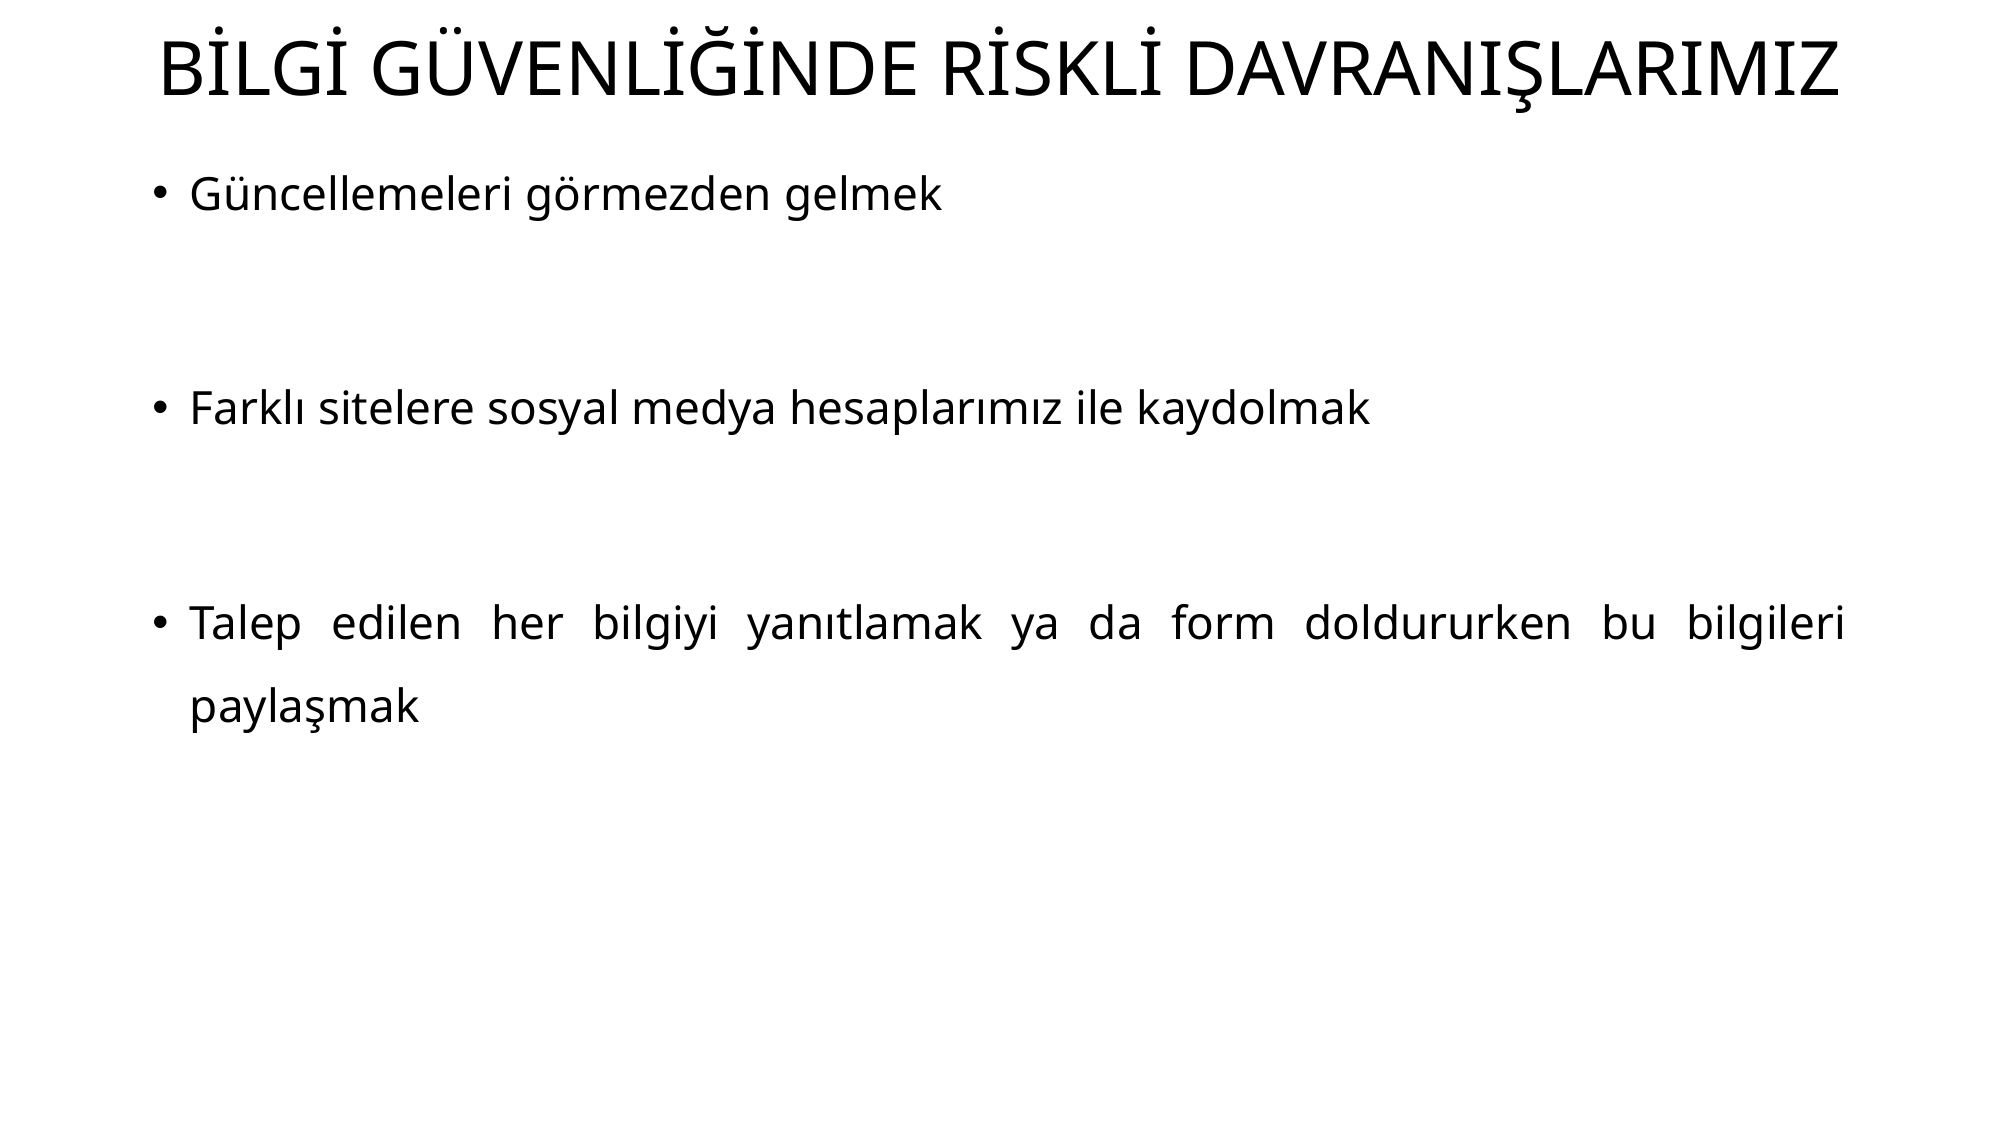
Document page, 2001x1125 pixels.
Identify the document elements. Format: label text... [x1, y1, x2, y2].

title BİLGİ GÜVENLİĞİNDE RİSKLİ DAVRANIŞLARIMIZ [137, 18, 1863, 112]
list Güncellemeleri görmezden gelmek Farklı sitelere sosyal medya hesaplarımız ile kaydolmak Talep edilen her bilgiyi yanıtlamak ya da form doldururken bu bilgileri paylaşmak [137, 129, 1863, 1014]
